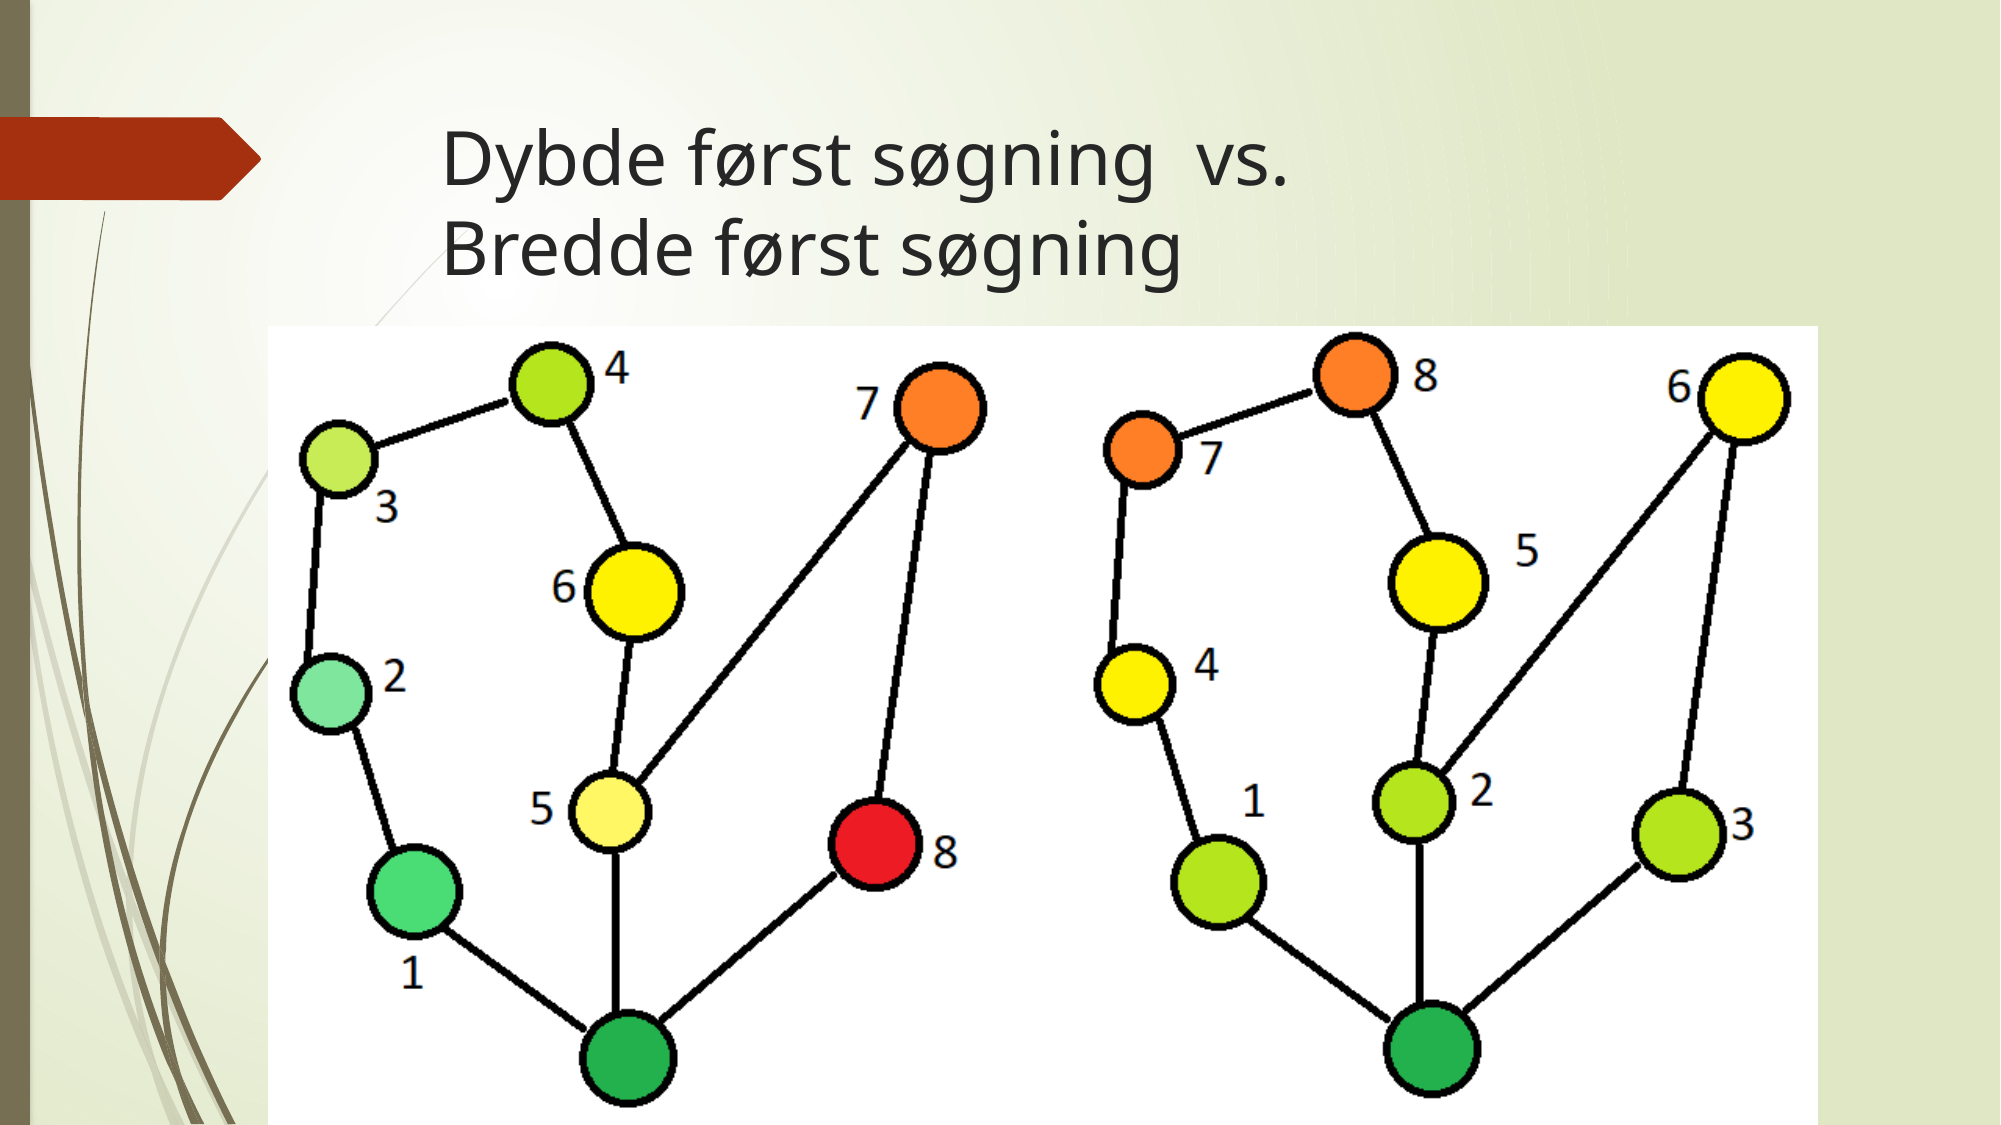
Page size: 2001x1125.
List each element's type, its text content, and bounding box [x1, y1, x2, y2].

title Dybde først søgning vs. Bredde først søgning [425, 102, 1888, 313]
picture [268, 326, 1818, 1125]
